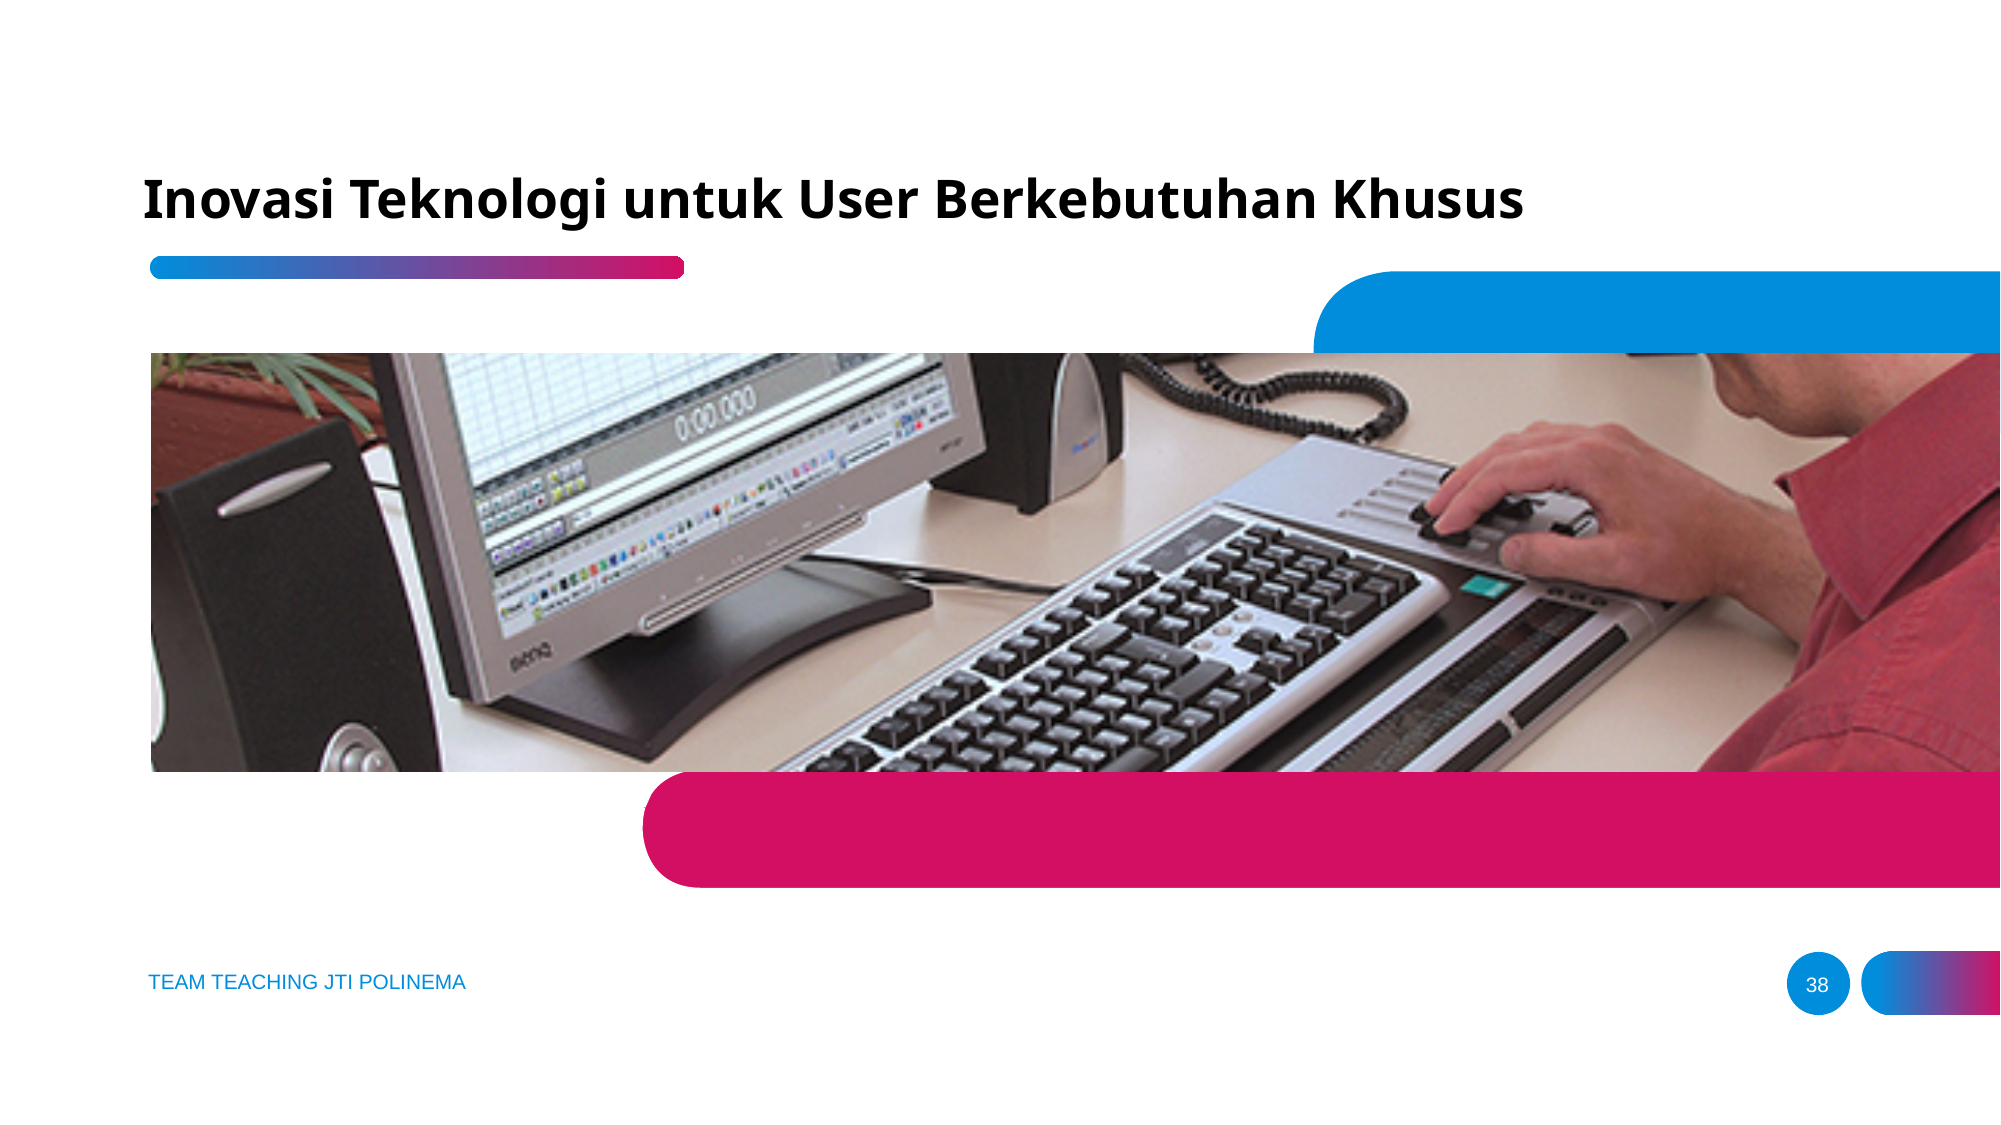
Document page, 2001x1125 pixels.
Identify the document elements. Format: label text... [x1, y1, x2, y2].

slide_number 38 [1772, 954, 1863, 1015]
footer TEAM TEACHING JTI POLINEMA [133, 951, 758, 1011]
title Inovasi Teknologi untuk User Berkebutuhan Khusus [128, 130, 1629, 238]
picture [150, 353, 2000, 772]
